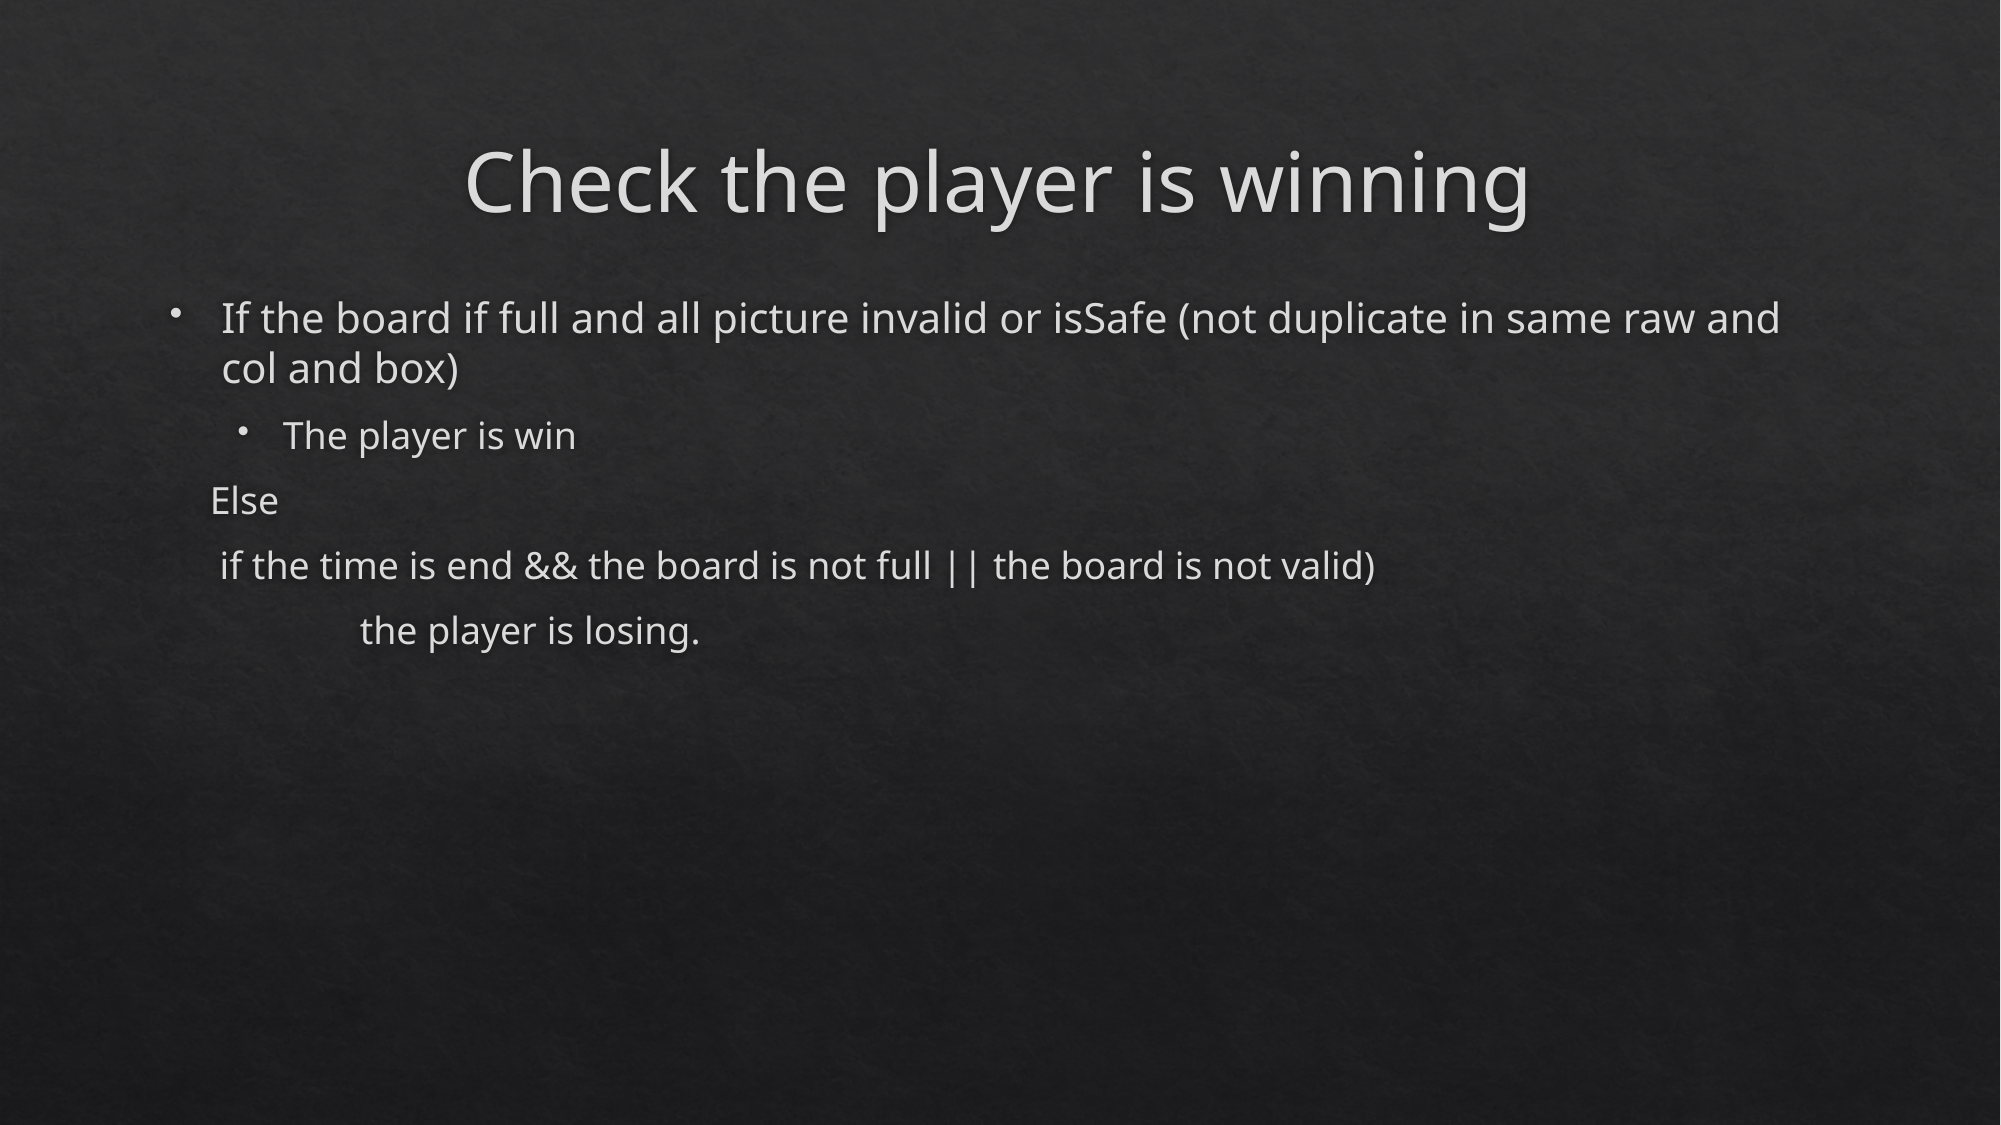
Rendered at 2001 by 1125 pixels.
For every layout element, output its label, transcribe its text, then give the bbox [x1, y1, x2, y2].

title Check the player is winning [149, 99, 1849, 260]
list If the board if full and all picture invalid or isSafe (not duplicate in same raw and col and box) The player is win Else if the time is end && the board is not full || the board is not valid) the player is losing. [149, 284, 1849, 950]
